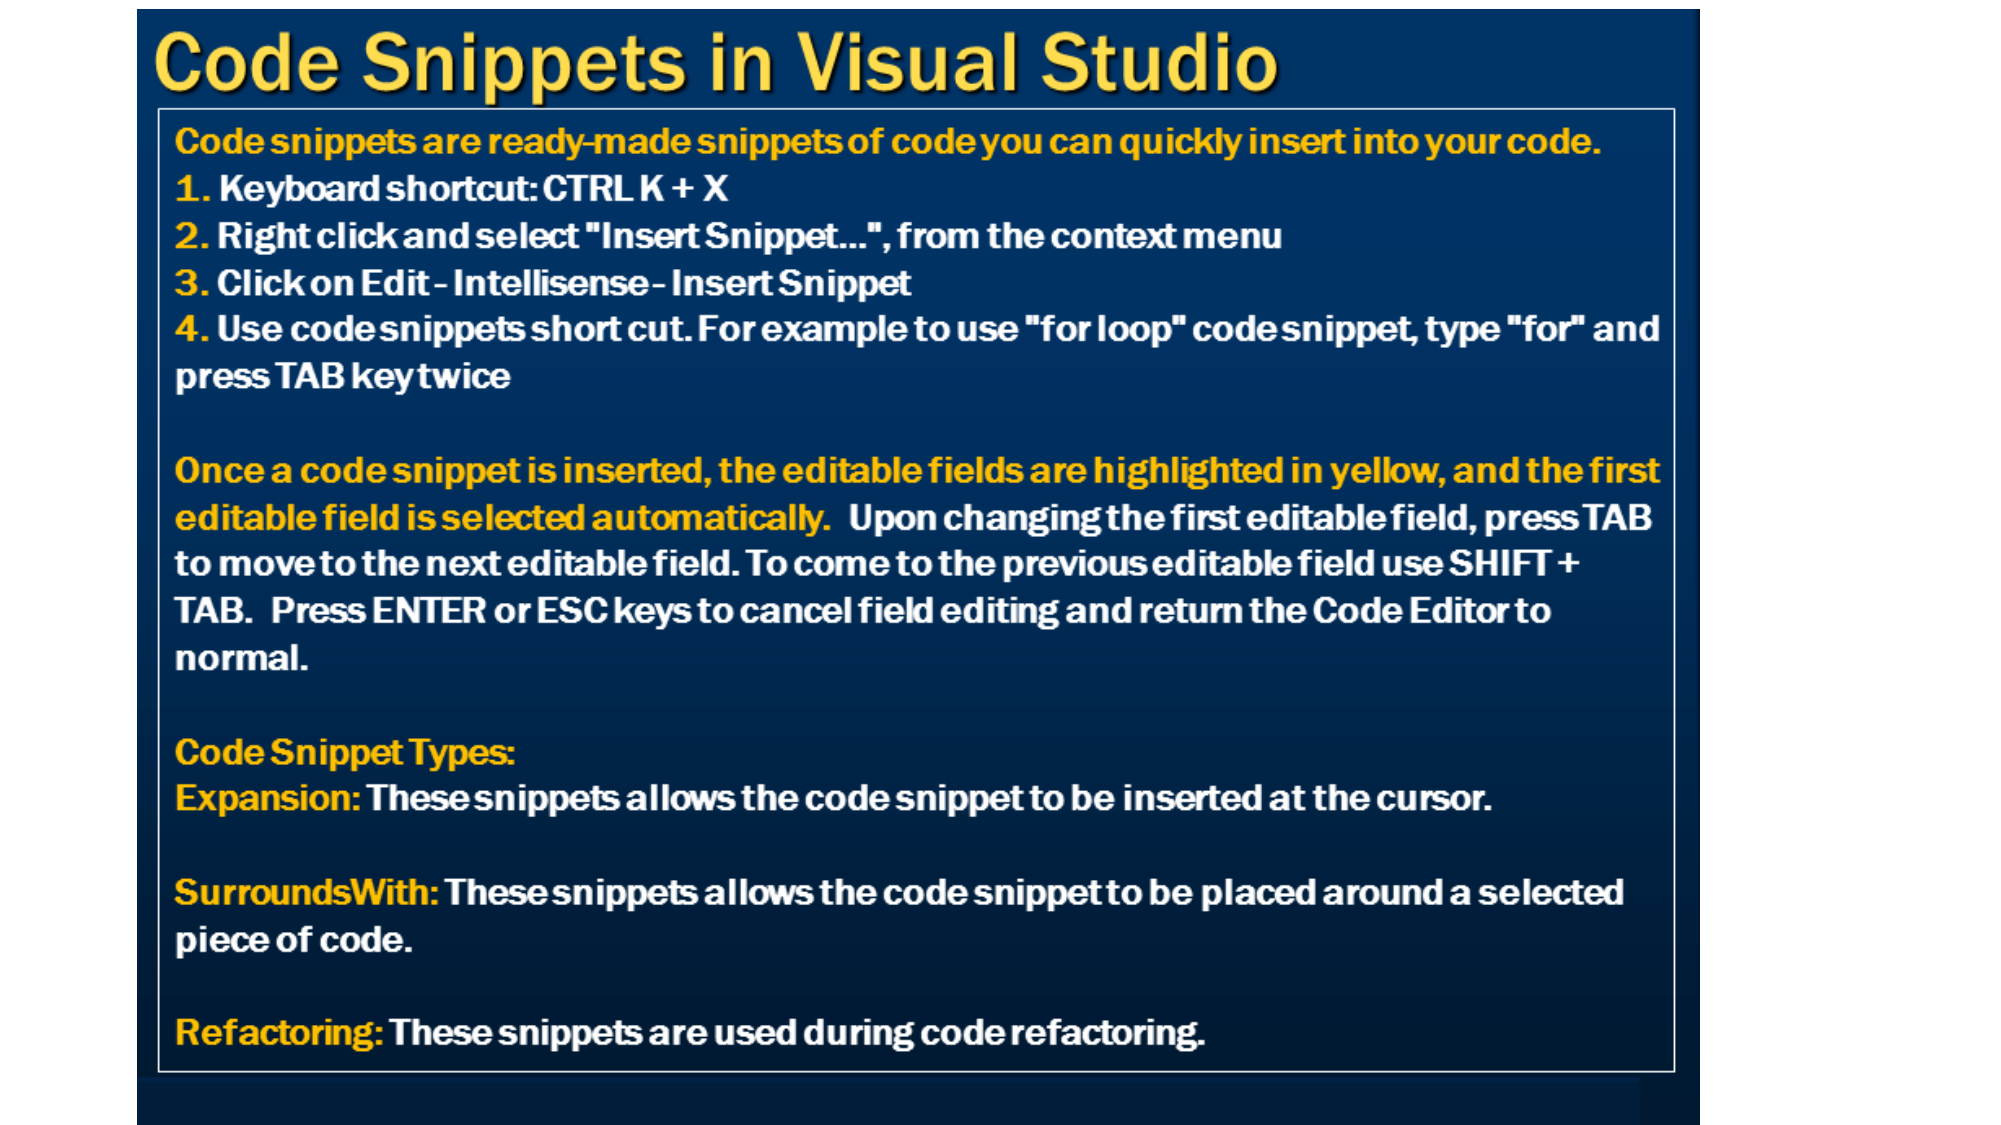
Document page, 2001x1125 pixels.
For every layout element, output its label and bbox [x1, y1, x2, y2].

list [137, 9, 1700, 1125]
